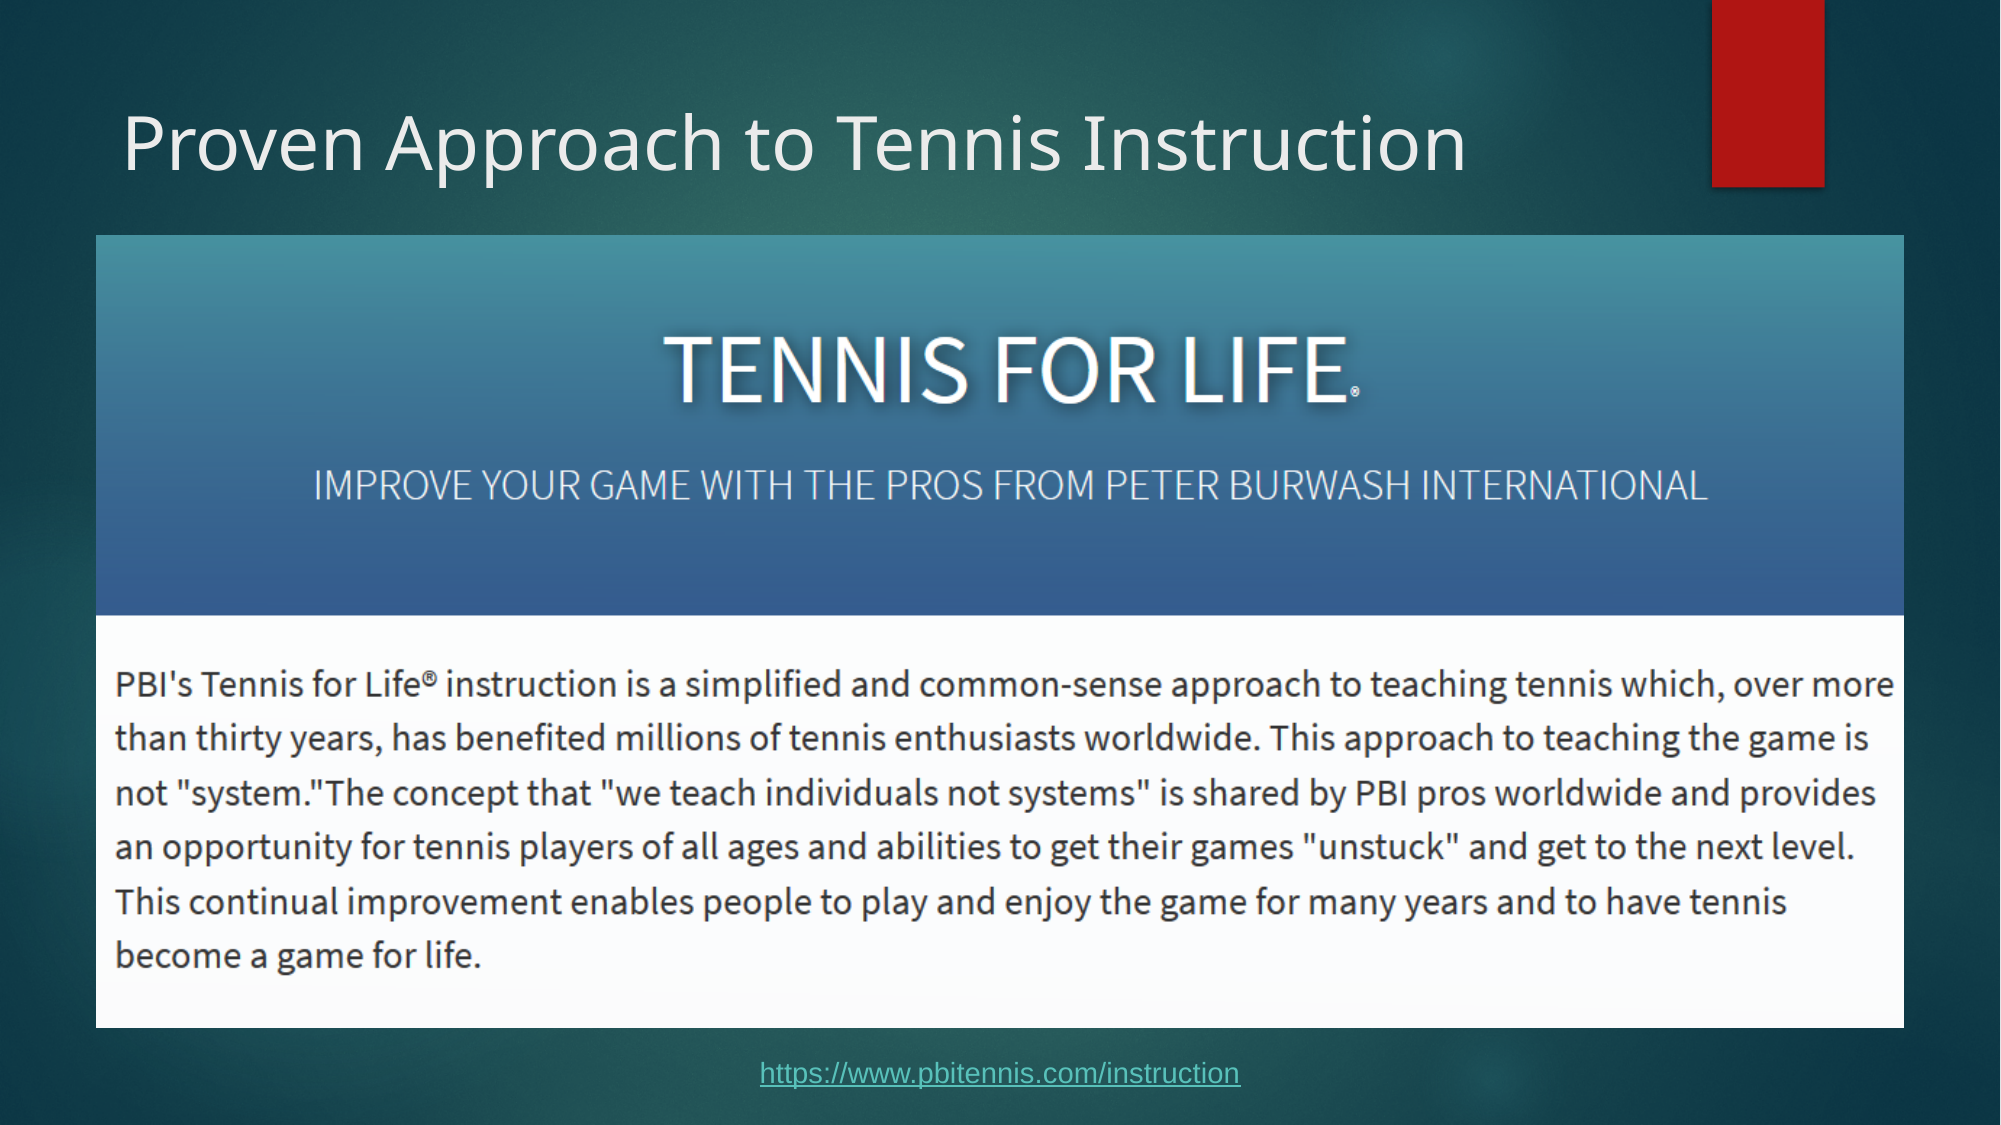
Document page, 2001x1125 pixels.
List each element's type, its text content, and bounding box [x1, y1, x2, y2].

text_box https://www.pbitennis.com/instruction [0, 1039, 2000, 1125]
picture [0, 0, 2001, 1125]
title Proven Approach to Tennis Instruction [106, 74, 1711, 234]
